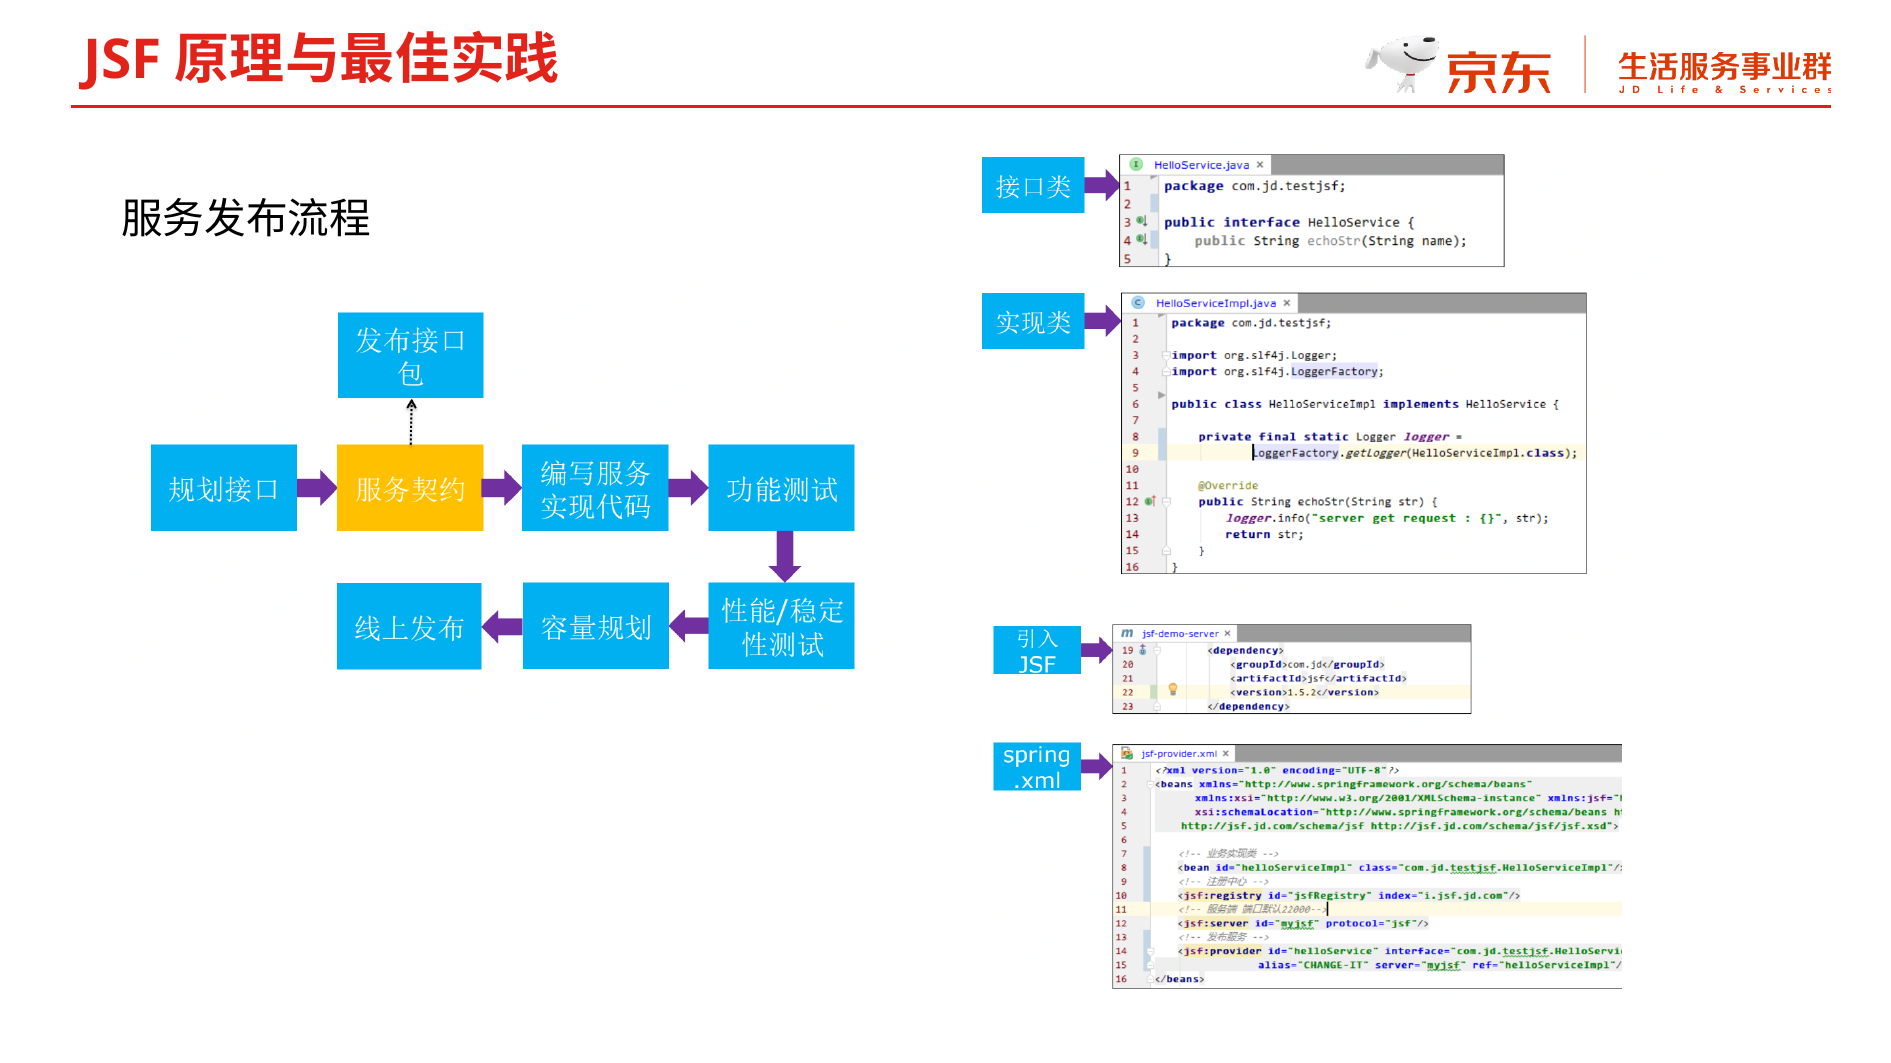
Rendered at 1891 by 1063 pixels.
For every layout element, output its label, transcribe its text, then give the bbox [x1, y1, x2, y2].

picture [970, 135, 1666, 608]
picture [982, 609, 1622, 1007]
list JSF原理与最佳实践 [68, 23, 804, 130]
picture [129, 278, 910, 740]
text_box 服务发布流程 [106, 184, 662, 249]
picture [1365, 35, 1831, 93]
